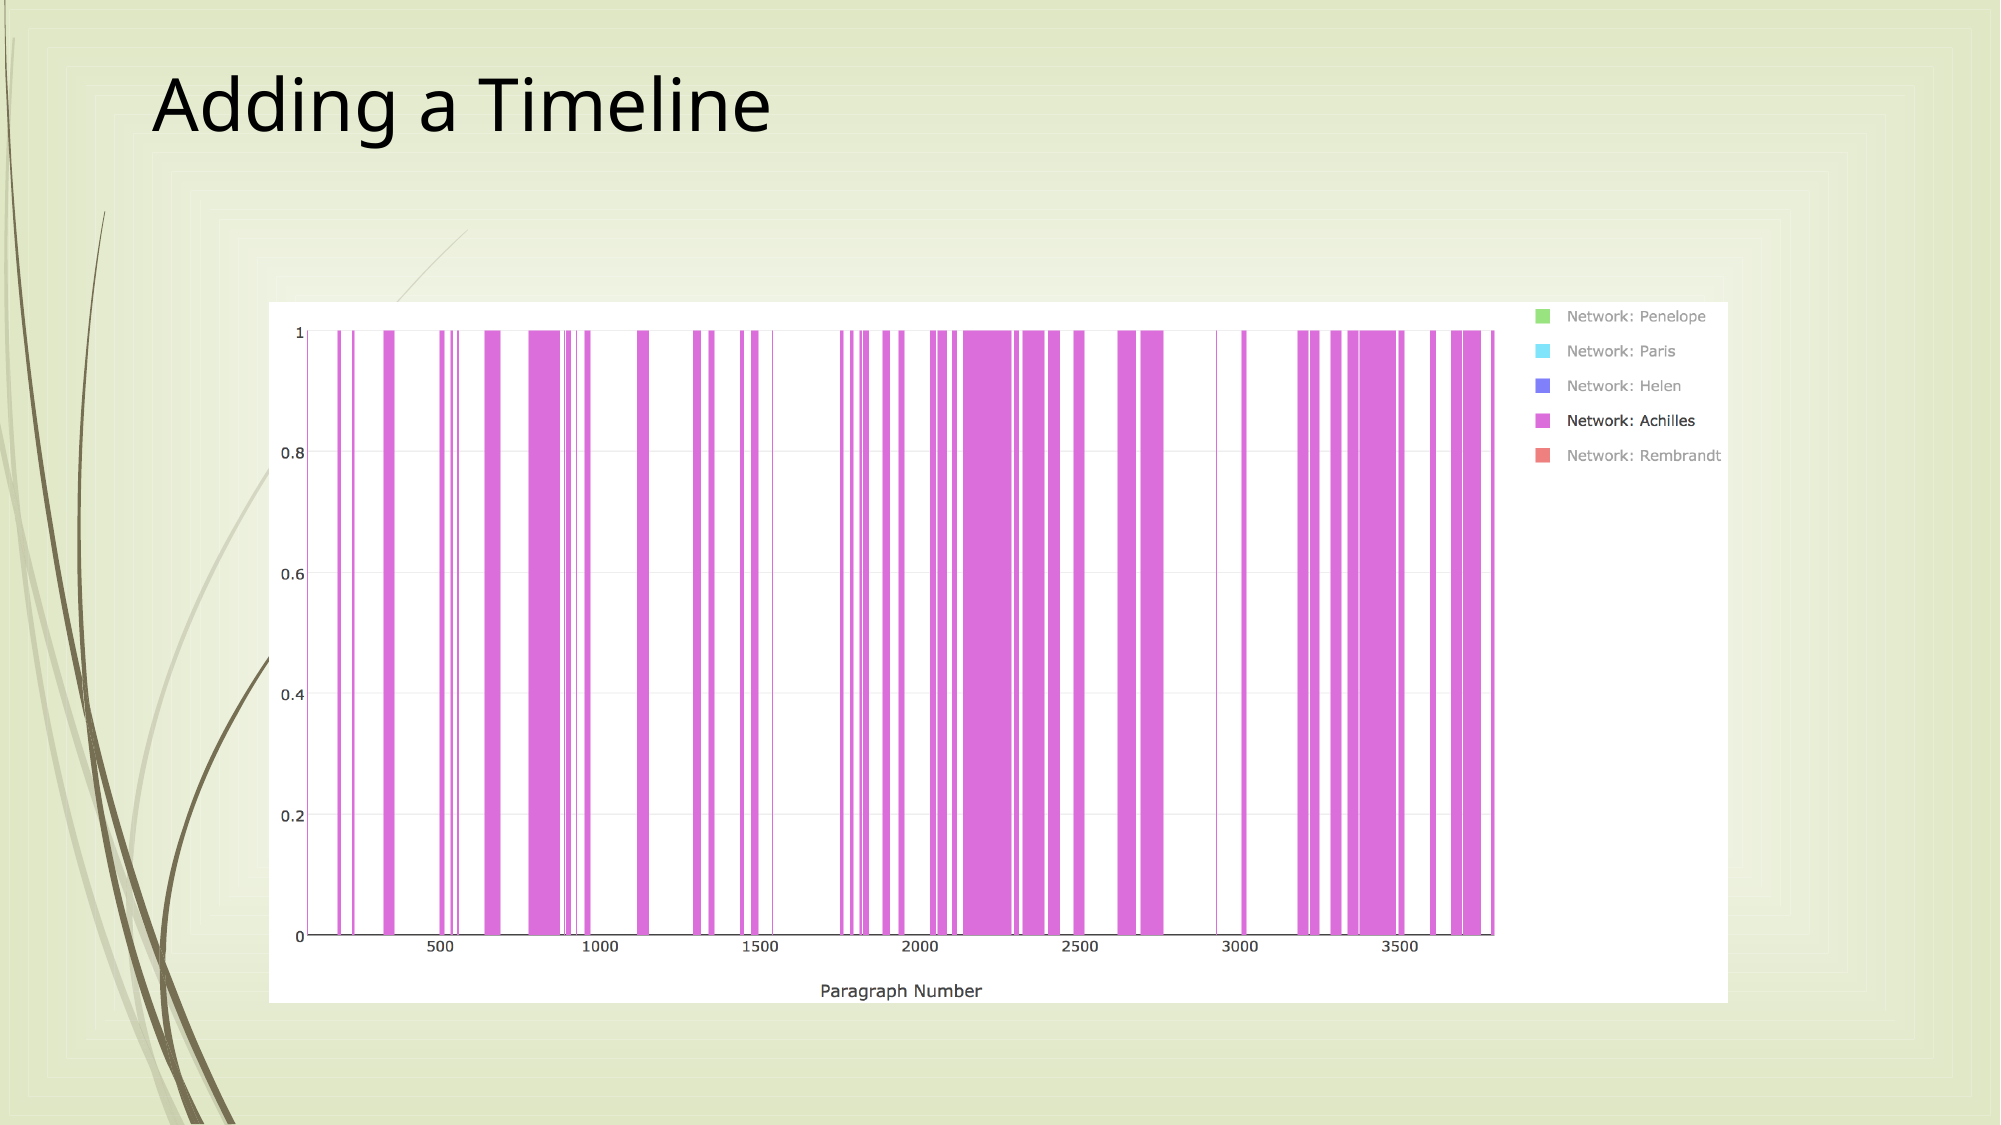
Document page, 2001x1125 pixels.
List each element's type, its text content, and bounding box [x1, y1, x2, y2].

text_box Adding a Timeline [137, 59, 1863, 278]
picture [269, 302, 1728, 1003]
